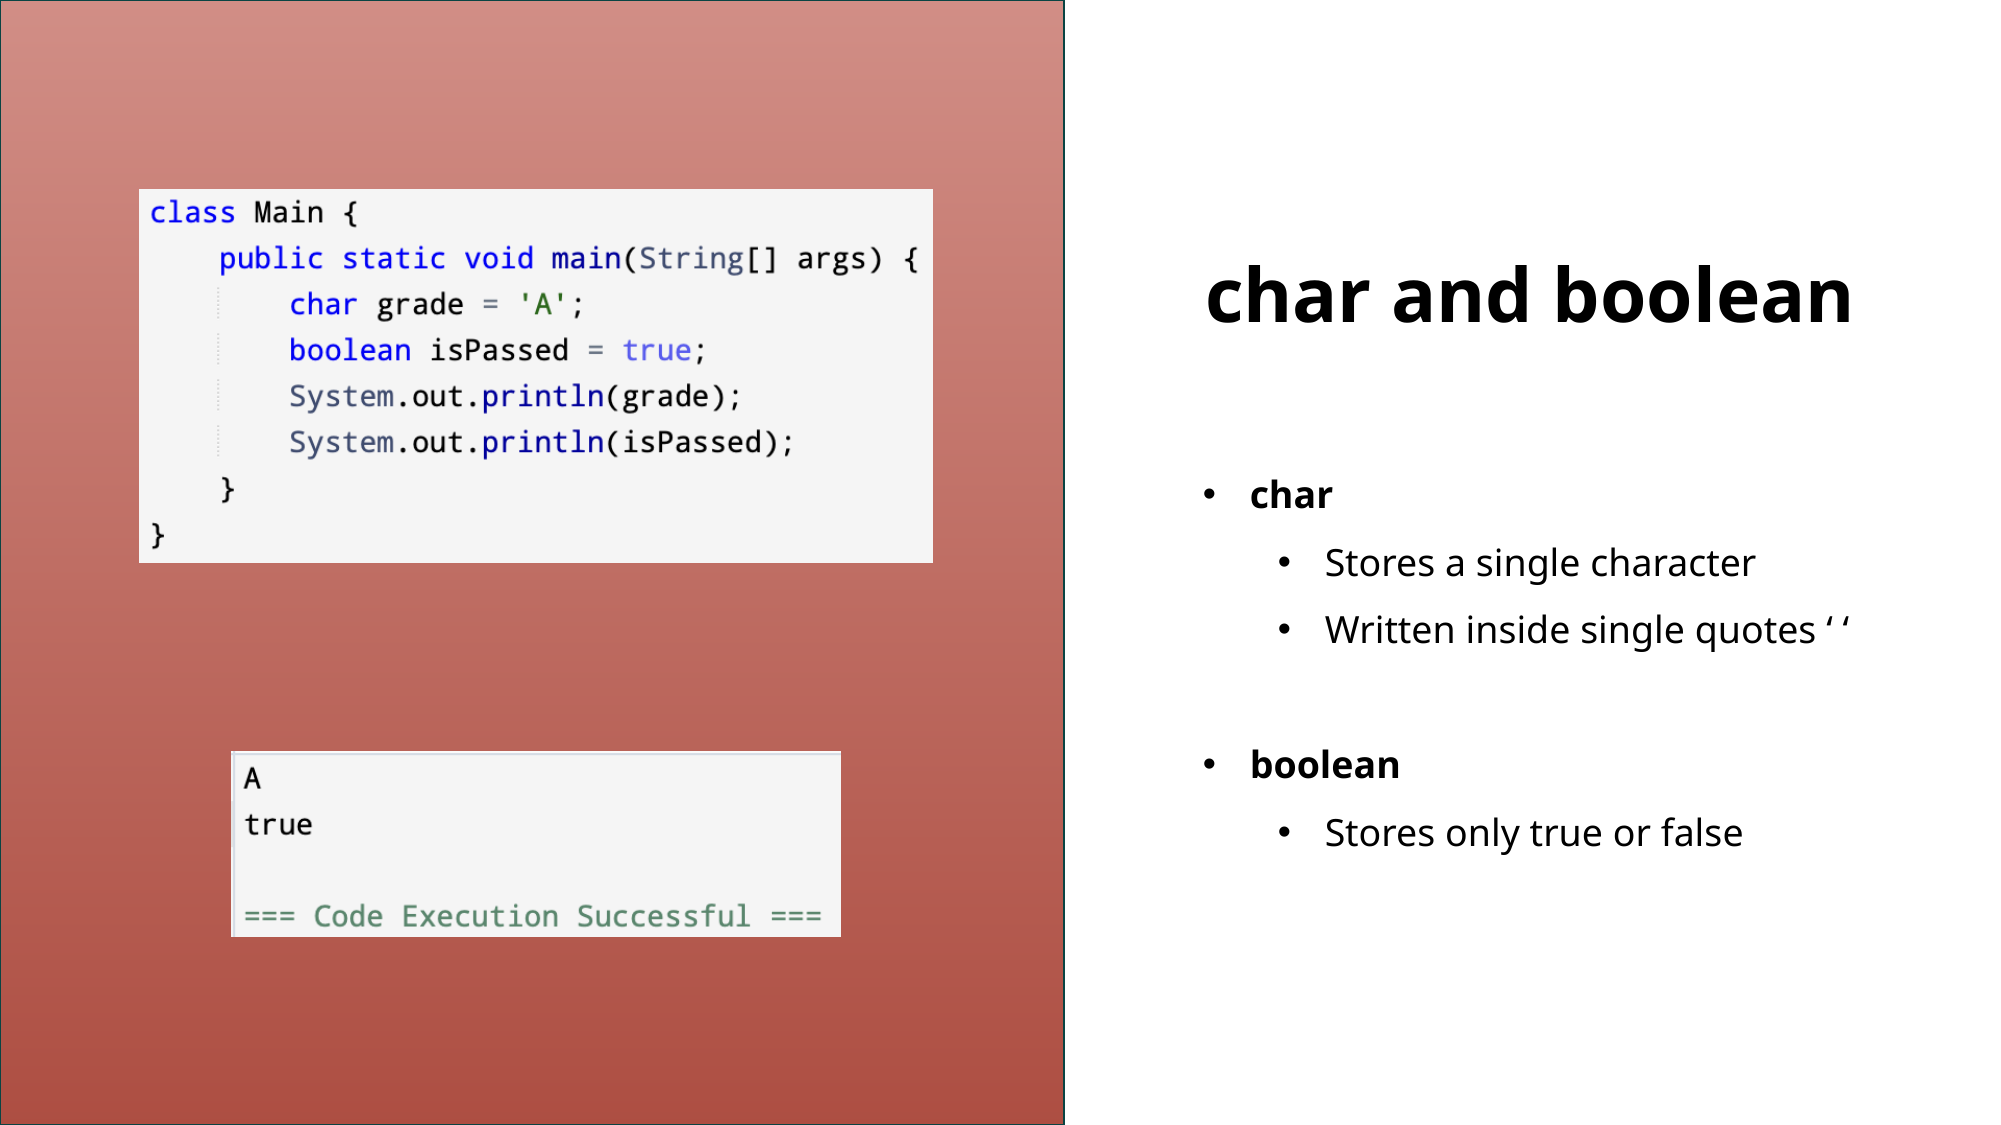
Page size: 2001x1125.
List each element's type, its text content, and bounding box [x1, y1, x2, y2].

text_box [1189, 363, 1906, 1035]
title char and boolean [1189, 95, 1906, 347]
text_box [0, 0, 1065, 1125]
picture [139, 189, 933, 563]
text_box char Stores a single character Written inside single quotes ‘ ‘ boolean Stores only true or false [1188, 441, 1865, 861]
picture [231, 750, 841, 937]
